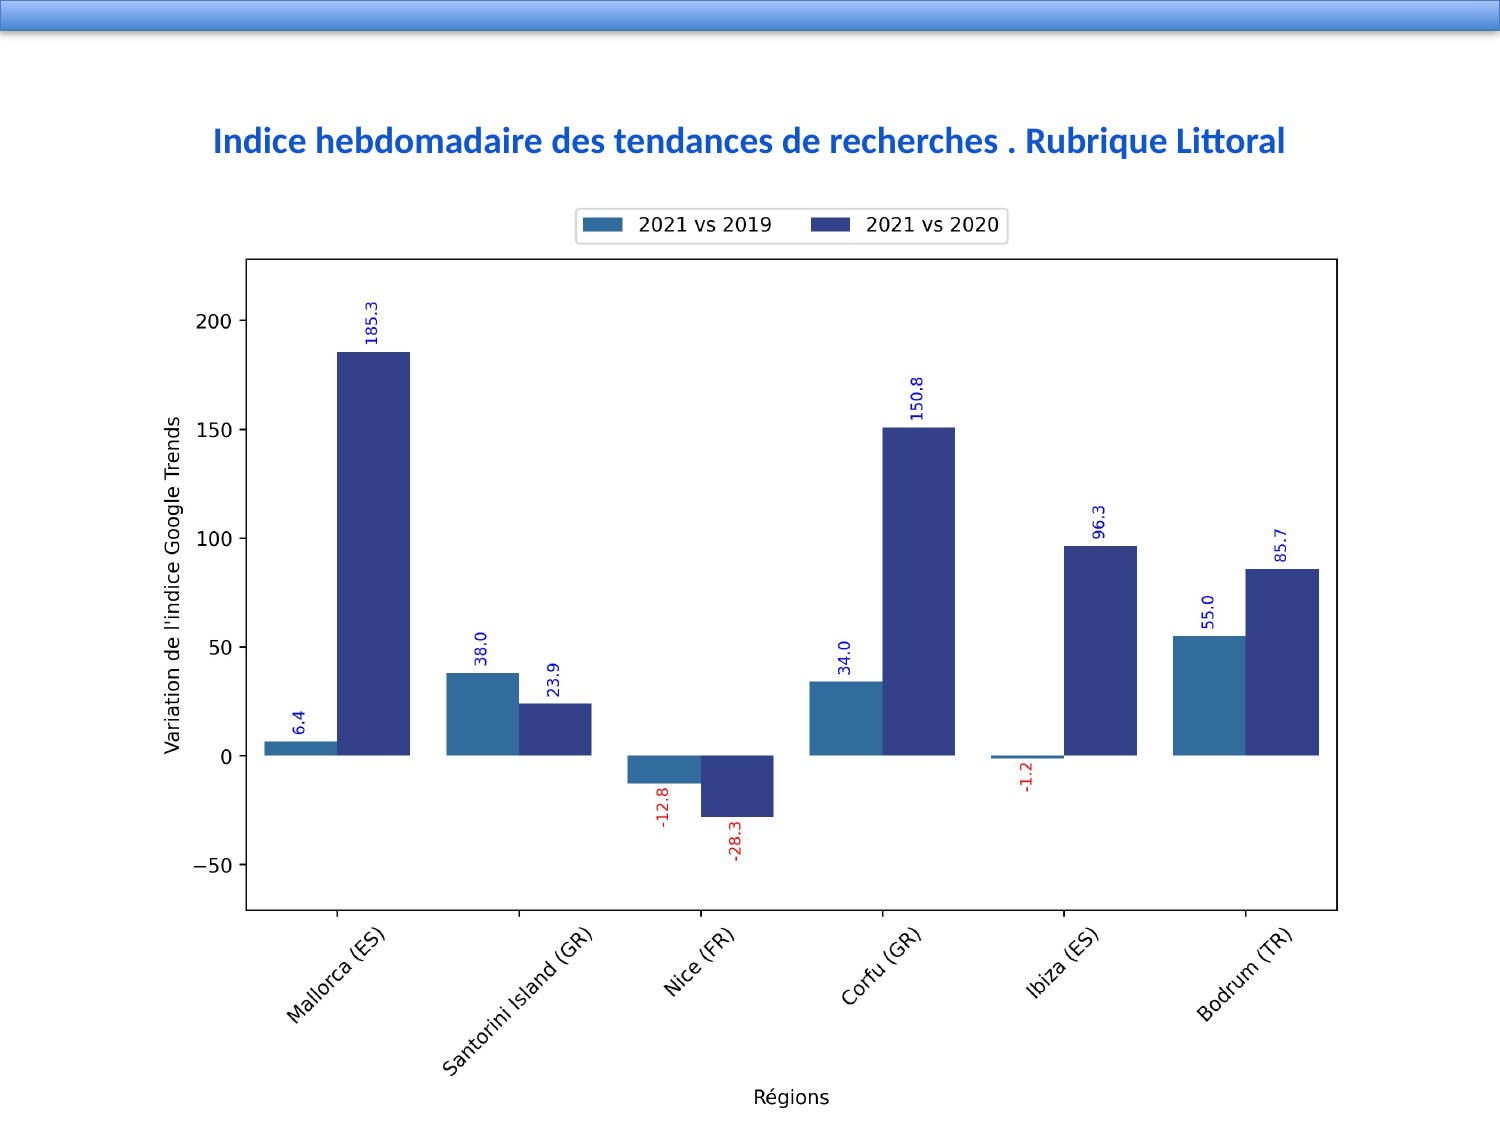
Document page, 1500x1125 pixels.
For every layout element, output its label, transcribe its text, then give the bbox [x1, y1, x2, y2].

picture [149, 194, 1351, 1123]
title Indice hebdomadaire des tendances de recherches . Rubrique Littoral [75, 45, 1425, 233]
text_box [0, 0, 1500, 31]
